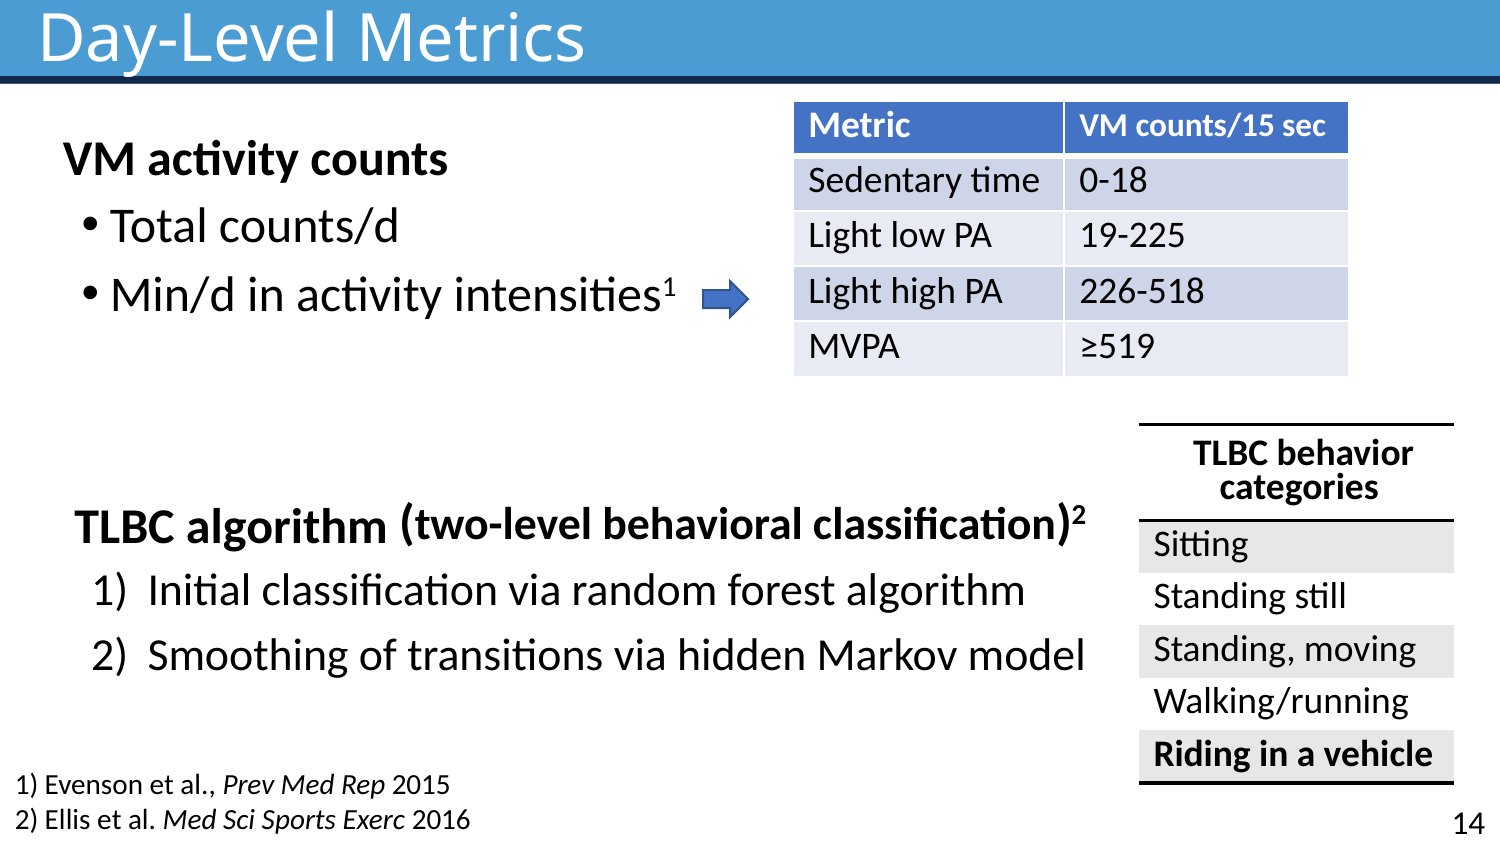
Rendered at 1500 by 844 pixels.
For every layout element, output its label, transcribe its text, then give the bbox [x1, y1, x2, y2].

table_cell 0-18 [1065, 159, 1348, 210]
list VM activity counts Total counts/d Min/d in activity intensities1 TLBC algorithm (two-level behavioral classification)2 Initial classification via random forest algorithm Smoothing of transitions via hidden Markov model [48, 121, 1174, 761]
table_cell Standing still [1139, 573, 1454, 625]
table_cell Riding in a vehicle [1139, 730, 1454, 781]
table_cell Sitting [1139, 522, 1454, 573]
table_cell Standing, moving [1139, 625, 1454, 678]
text_box [702, 278, 750, 320]
text_box 1) Evenson et al., Prev Med Rep 2015 2) Ellis et al. Med Sci Sports Exerc 2016 [0, 757, 510, 843]
table_cell MVPA [794, 322, 1063, 376]
table_header TLBC behavior categories [1139, 426, 1454, 519]
text_box TLBC algorithm [48, 485, 430, 561]
list Day-Level Metrics [22, 2, 1478, 78]
table_cell Sedentary time [794, 159, 1063, 210]
table_header VM counts/15 sec [1065, 102, 1348, 153]
table_cell Light low PA [794, 212, 1063, 265]
table_cell 19-225 [1065, 212, 1348, 265]
table_cell ≥519 [1065, 322, 1348, 376]
table_cell Walking/running [1139, 678, 1454, 730]
table_header Metric [794, 102, 1063, 153]
text_box VM activity counts [48, 118, 485, 193]
slide_number 14 [1162, 798, 1500, 844]
table_cell Light high PA [794, 267, 1063, 320]
table_cell 226-518 [1065, 267, 1348, 320]
